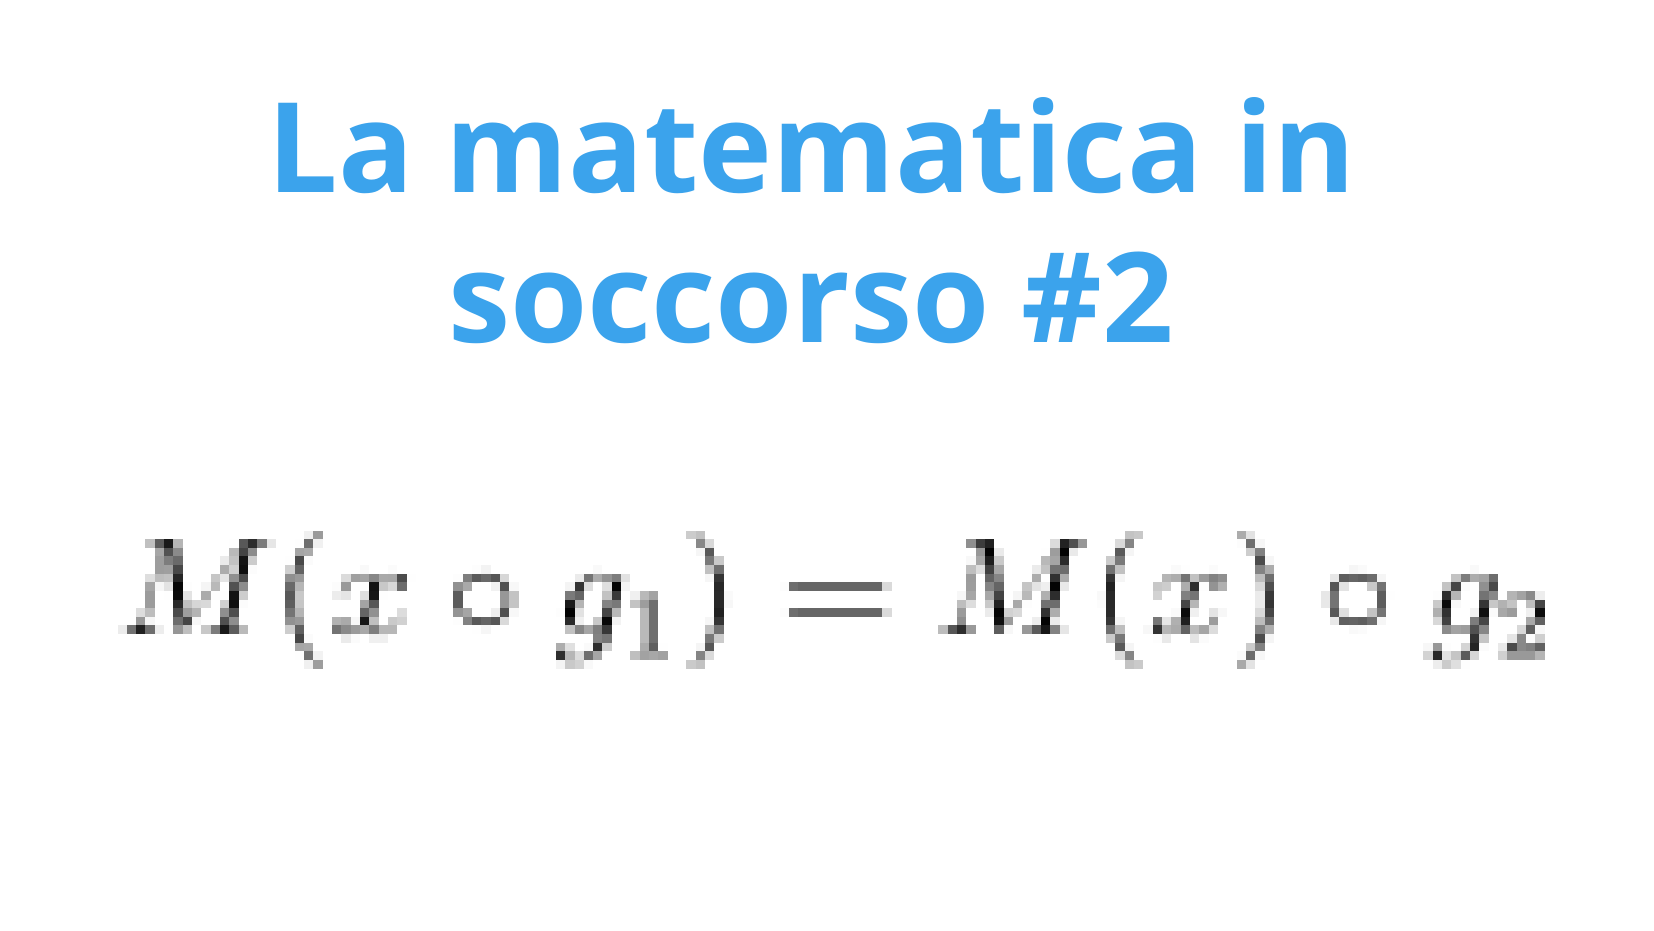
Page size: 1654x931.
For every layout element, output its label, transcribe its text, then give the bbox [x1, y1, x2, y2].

picture [118, 531, 1545, 669]
text_box La matematica in soccorso #2 [147, 140, 1476, 295]
